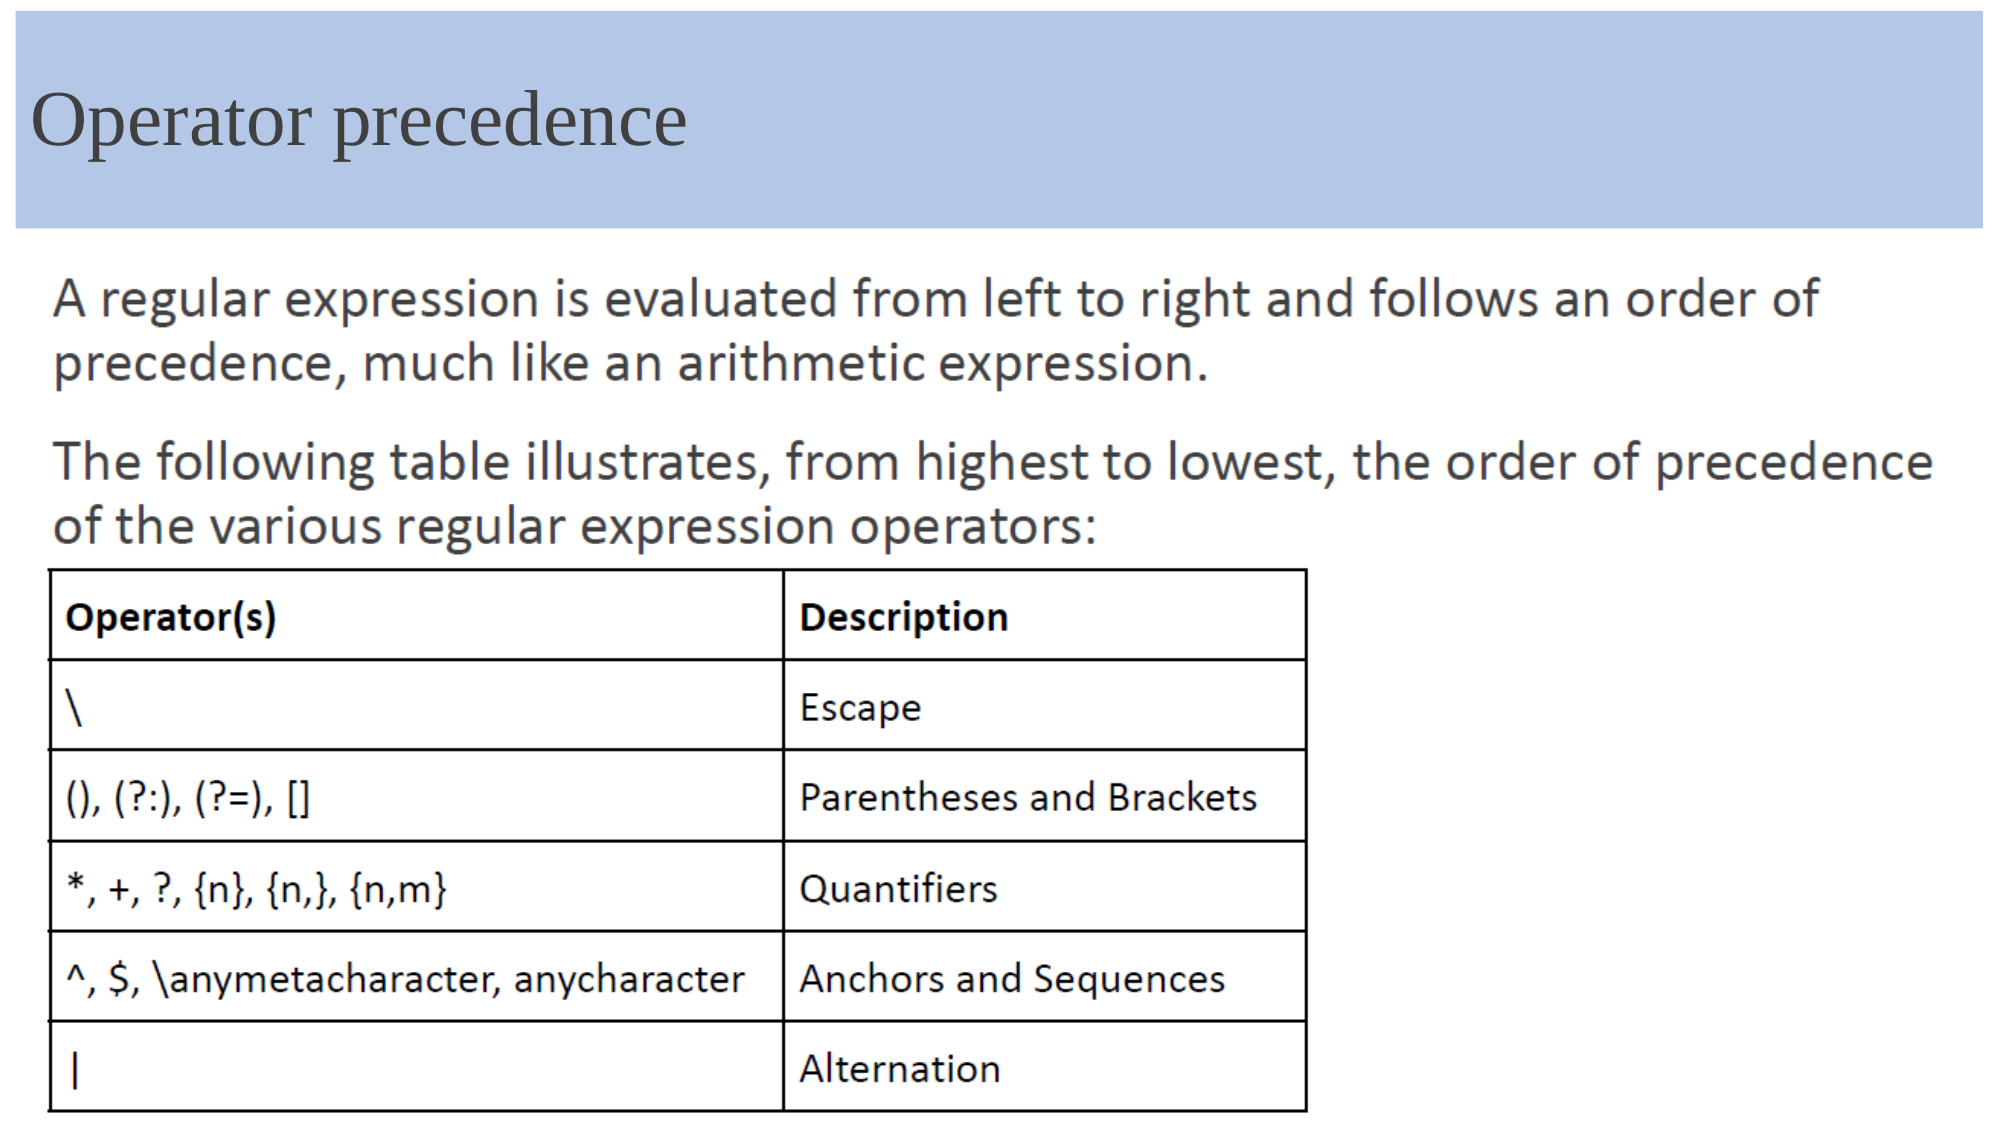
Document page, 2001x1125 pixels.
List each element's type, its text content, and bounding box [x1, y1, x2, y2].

picture [0, 265, 2000, 1125]
title Operator precedence [15, 10, 1983, 229]
